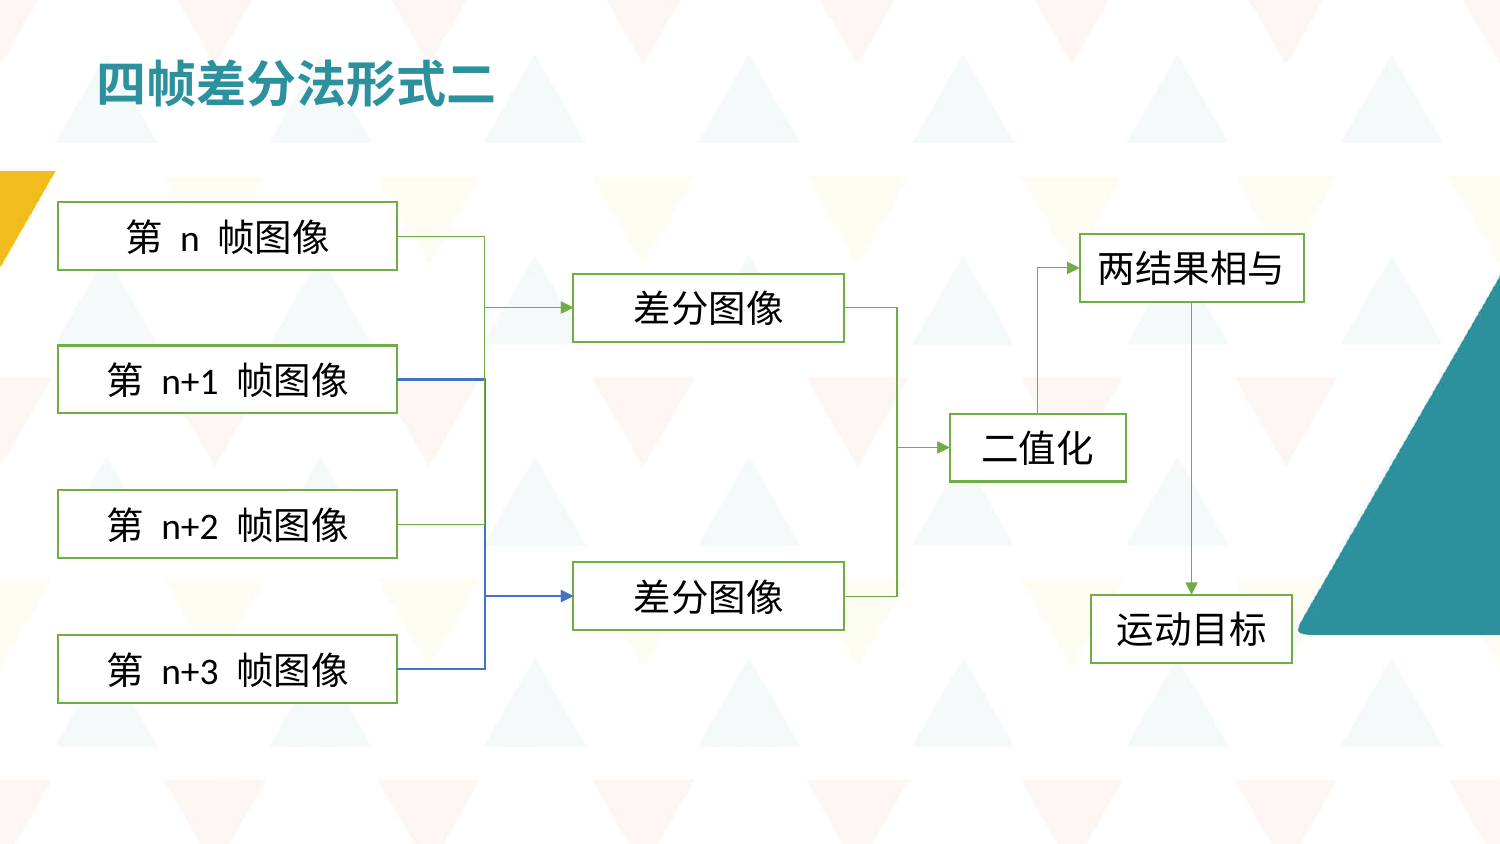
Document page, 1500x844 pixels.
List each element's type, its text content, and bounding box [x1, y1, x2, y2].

text_box 四帧差分法形式二 [58, 37, 1406, 129]
picture [0, 0, 1500, 844]
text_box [985, 319, 1132, 362]
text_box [396, 524, 574, 596]
text_box 二值化 [950, 413, 1127, 483]
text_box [396, 236, 574, 307]
text_box 两结果相与 [1079, 233, 1305, 303]
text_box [844, 447, 950, 597]
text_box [396, 596, 574, 670]
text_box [396, 307, 574, 524]
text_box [844, 307, 950, 447]
text_box 运动目标 [1090, 594, 1293, 664]
